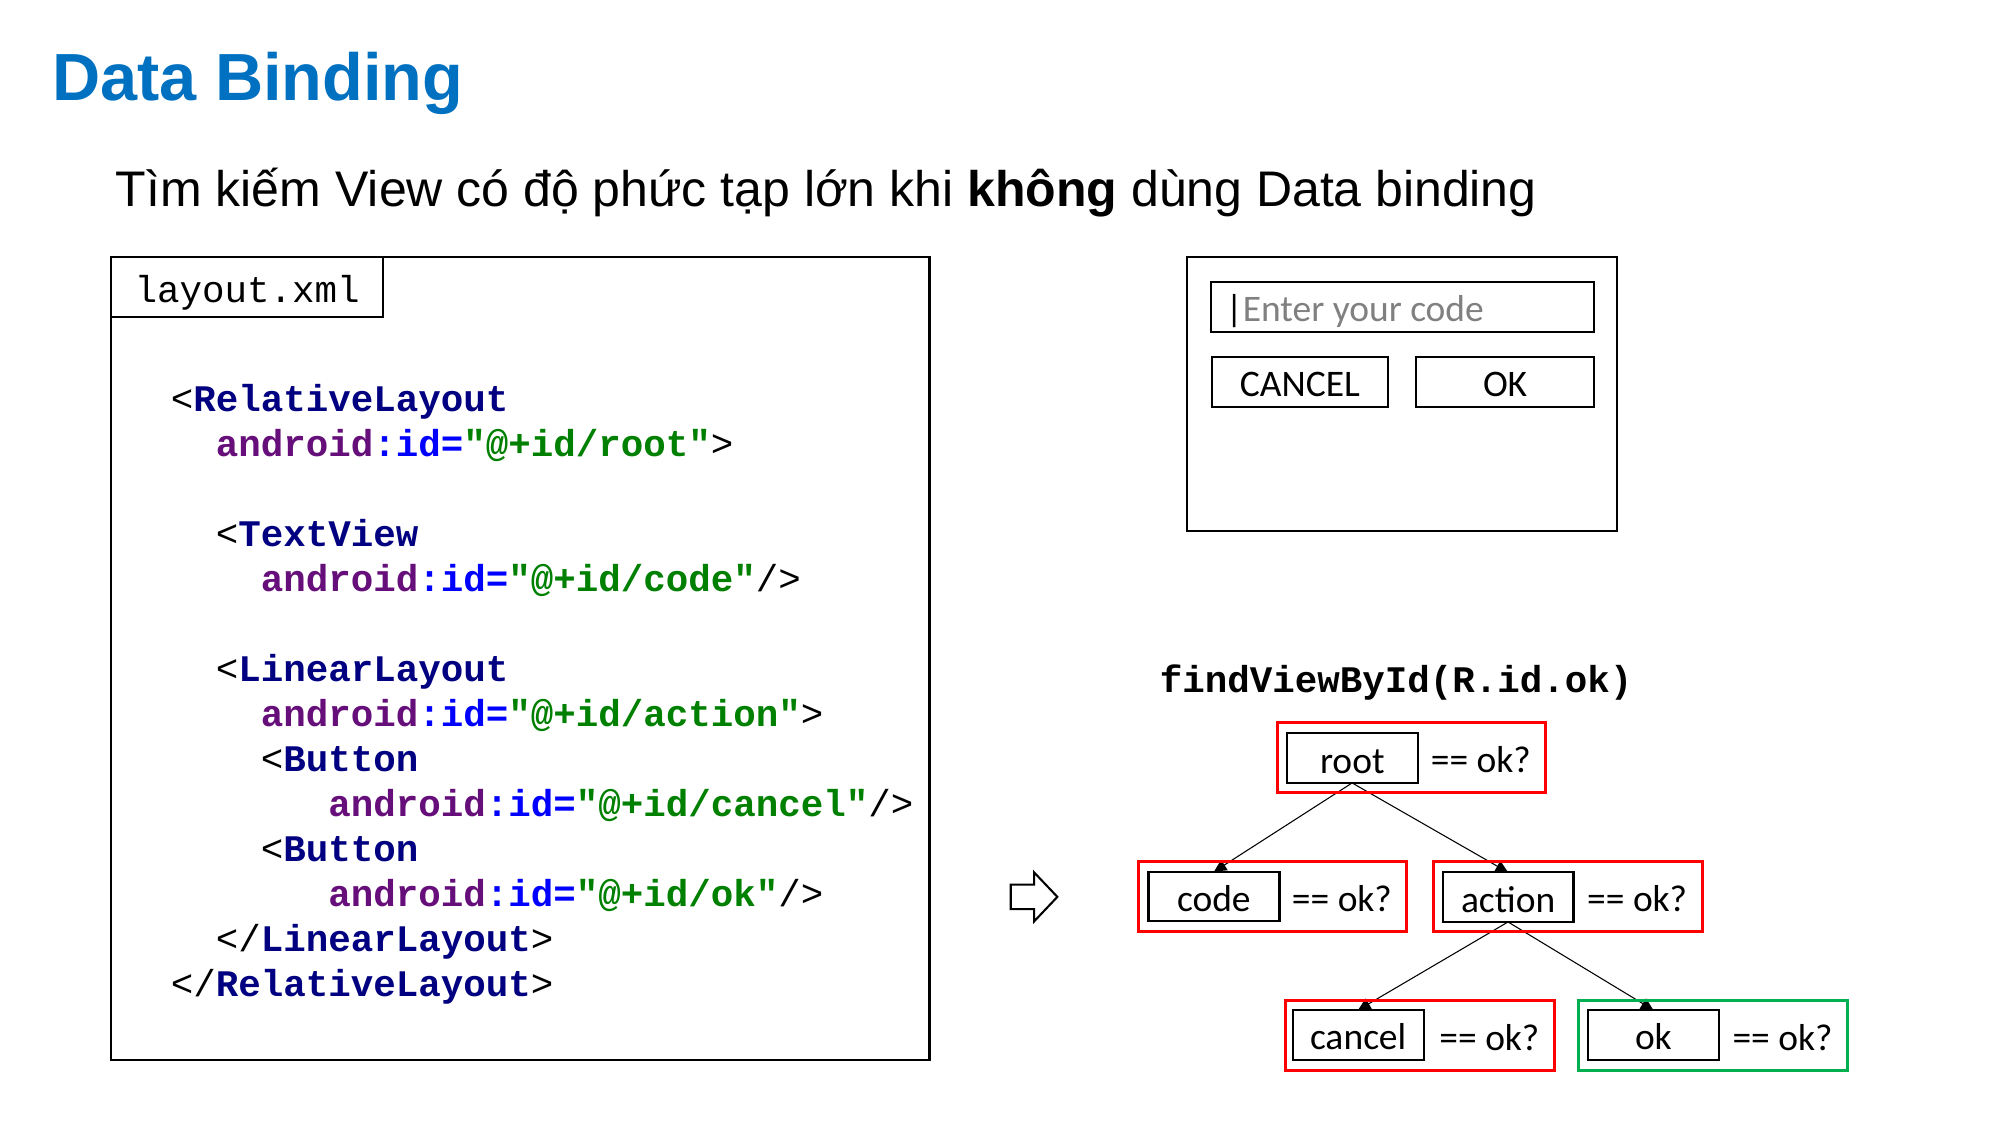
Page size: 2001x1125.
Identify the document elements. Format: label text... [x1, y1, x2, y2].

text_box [1507, 921, 1654, 1010]
text_box Data Binding [37, 26, 479, 121]
text_box |Enter your code [1210, 281, 1595, 333]
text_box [1358, 921, 1507, 1010]
text_box Tìm kiếm View có độ phức tạp lớn khi không dùng Data binding [100, 149, 1552, 224]
text_box == ok? [1432, 861, 1703, 932]
text_box [110, 256, 931, 1061]
text_box OK [1415, 356, 1595, 408]
text_box findViewById(R.id.ok) [1145, 648, 1648, 708]
text_box [1186, 256, 1618, 532]
text_box == ok? [1285, 999, 1555, 1071]
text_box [1352, 782, 1509, 873]
text_box CANCEL [1211, 356, 1389, 408]
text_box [1213, 782, 1352, 872]
text_box == ok? [1578, 999, 1849, 1071]
text_box [1009, 869, 1059, 925]
text_box == ok? [1276, 722, 1547, 793]
text_box == ok? [1137, 861, 1408, 932]
